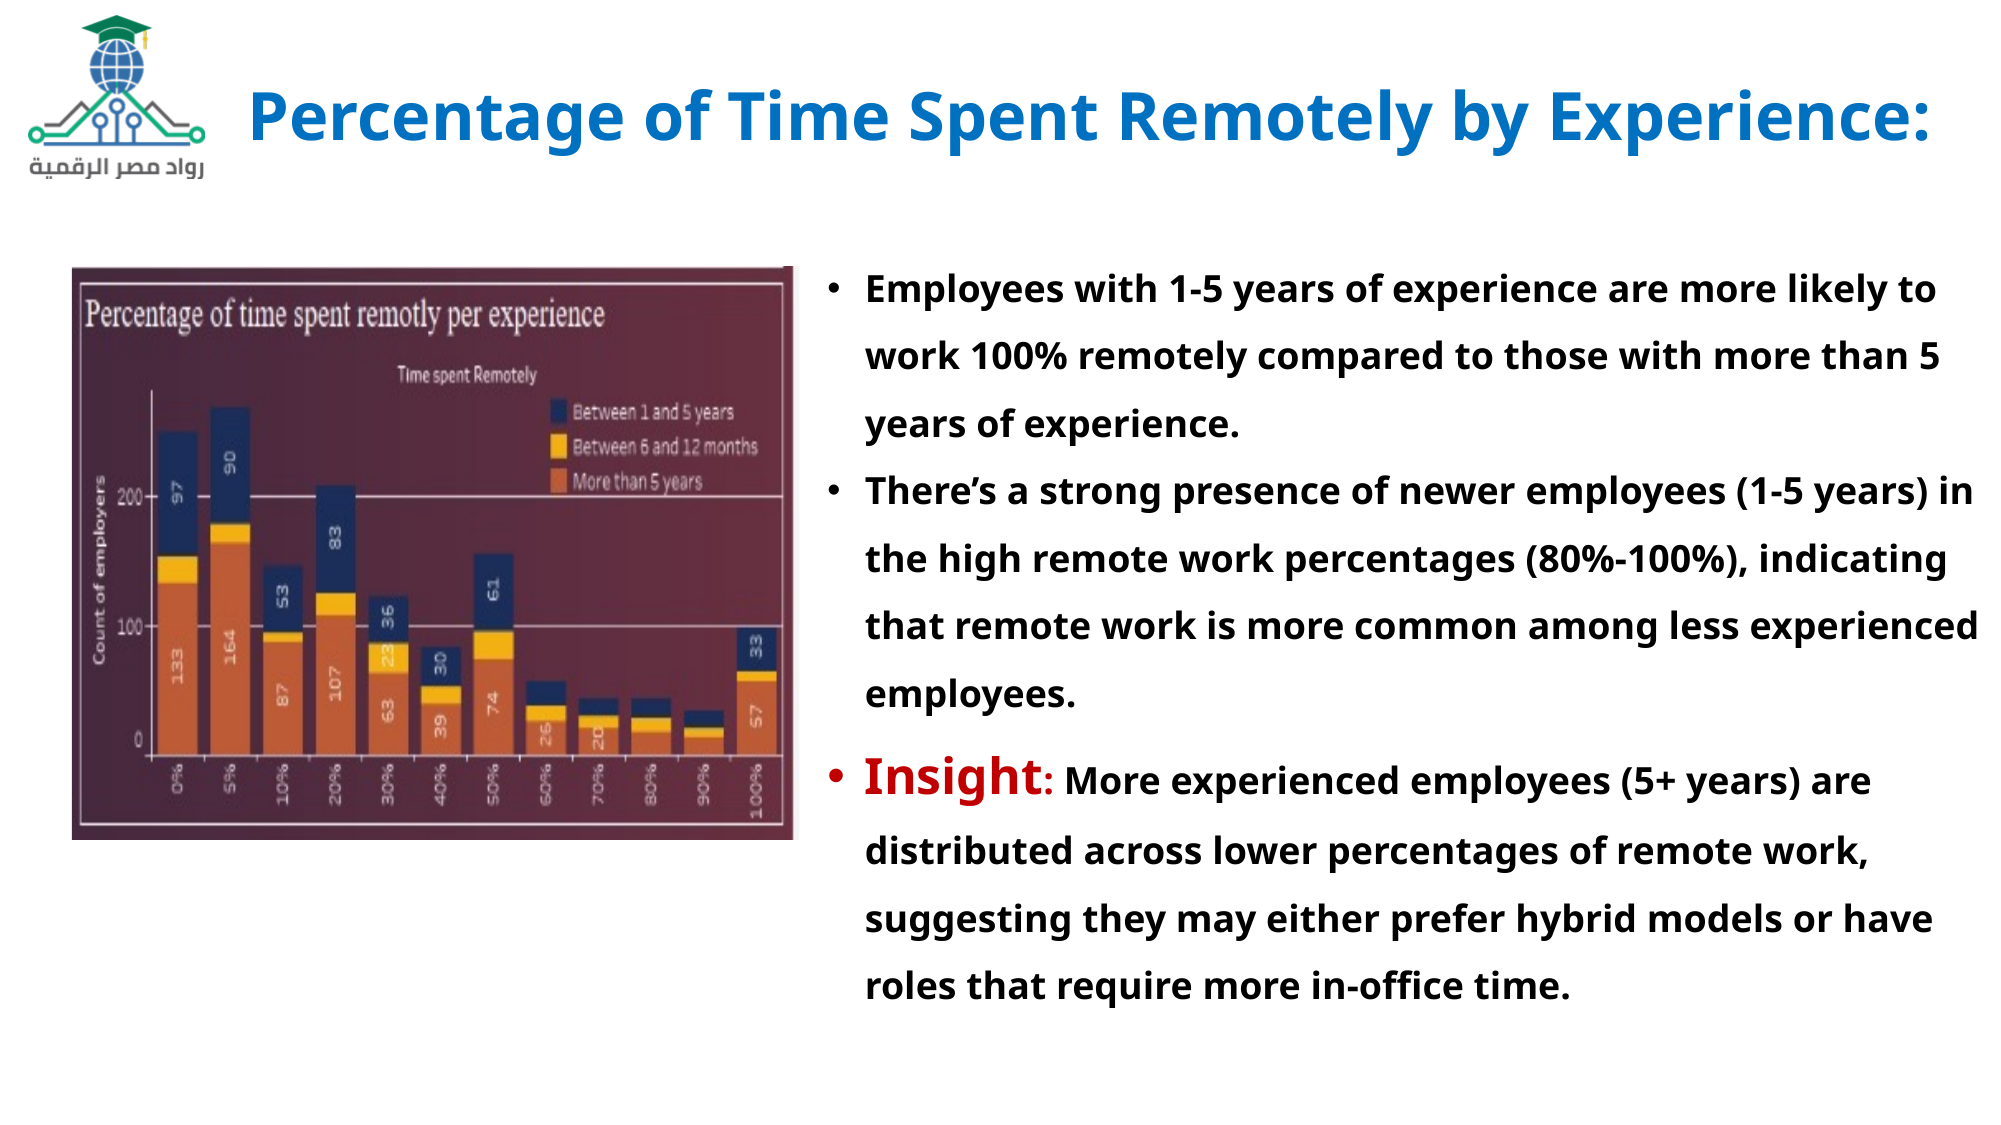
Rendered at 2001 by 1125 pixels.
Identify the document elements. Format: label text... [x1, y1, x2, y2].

text_box Employees with 1-5 years of experience are more likely to work 100% remotely compared to those with more than 5 years of experience. There’s a strong presence of newer employees (1-5 years) in the high remote work percentages (80%-100%), indicating that remote work is more common among less experienced employees. Insight: More experienced employees (5+ years) are distributed across lower percentages of remote work, suggesting they may either prefer hybrid models or have roles that require more in-office time. [793, 234, 2000, 1022]
picture [28, 15, 206, 180]
text_box Percentage of Time Spent Remotely by Experience: [232, 66, 1989, 161]
picture [71, 265, 800, 840]
